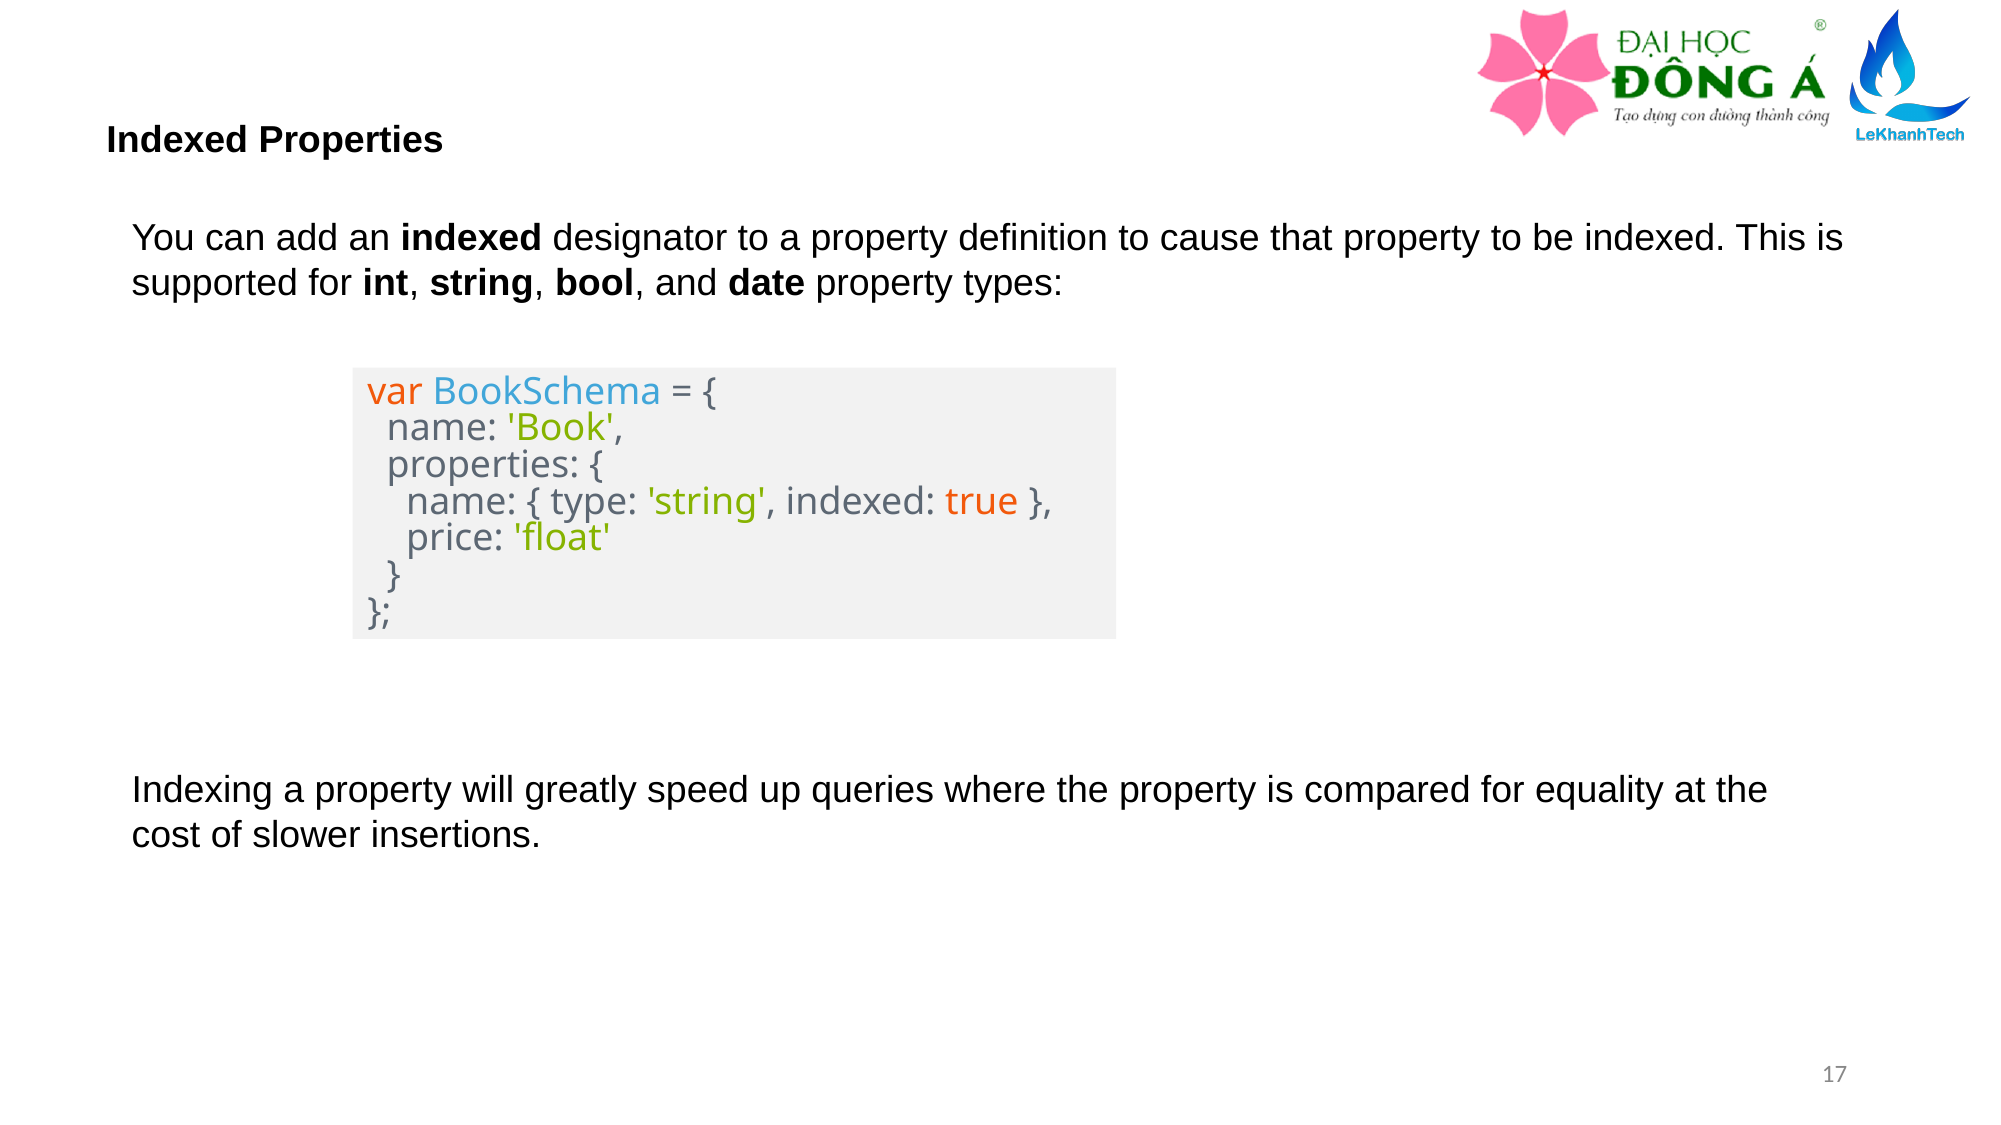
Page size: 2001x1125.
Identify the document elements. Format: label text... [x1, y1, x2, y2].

slide_number 17 [1412, 1042, 1863, 1103]
text_box Indexing a property will greatly speed up queries where the property is compared for equality at the cost of slower insertions. [116, 757, 1863, 863]
text_box Indexed Properties [91, 107, 728, 168]
text_box You can add an indexed designator to a property definition to cause that property to be indexed. This is supported for int, string, bool, and date property types: [116, 205, 1863, 311]
picture [1465, 5, 1980, 144]
text_box var BookSchema = { name: 'Book', properties: { name: { type: 'string', indexed: true }, price: 'float' } }; [352, 367, 1117, 639]
